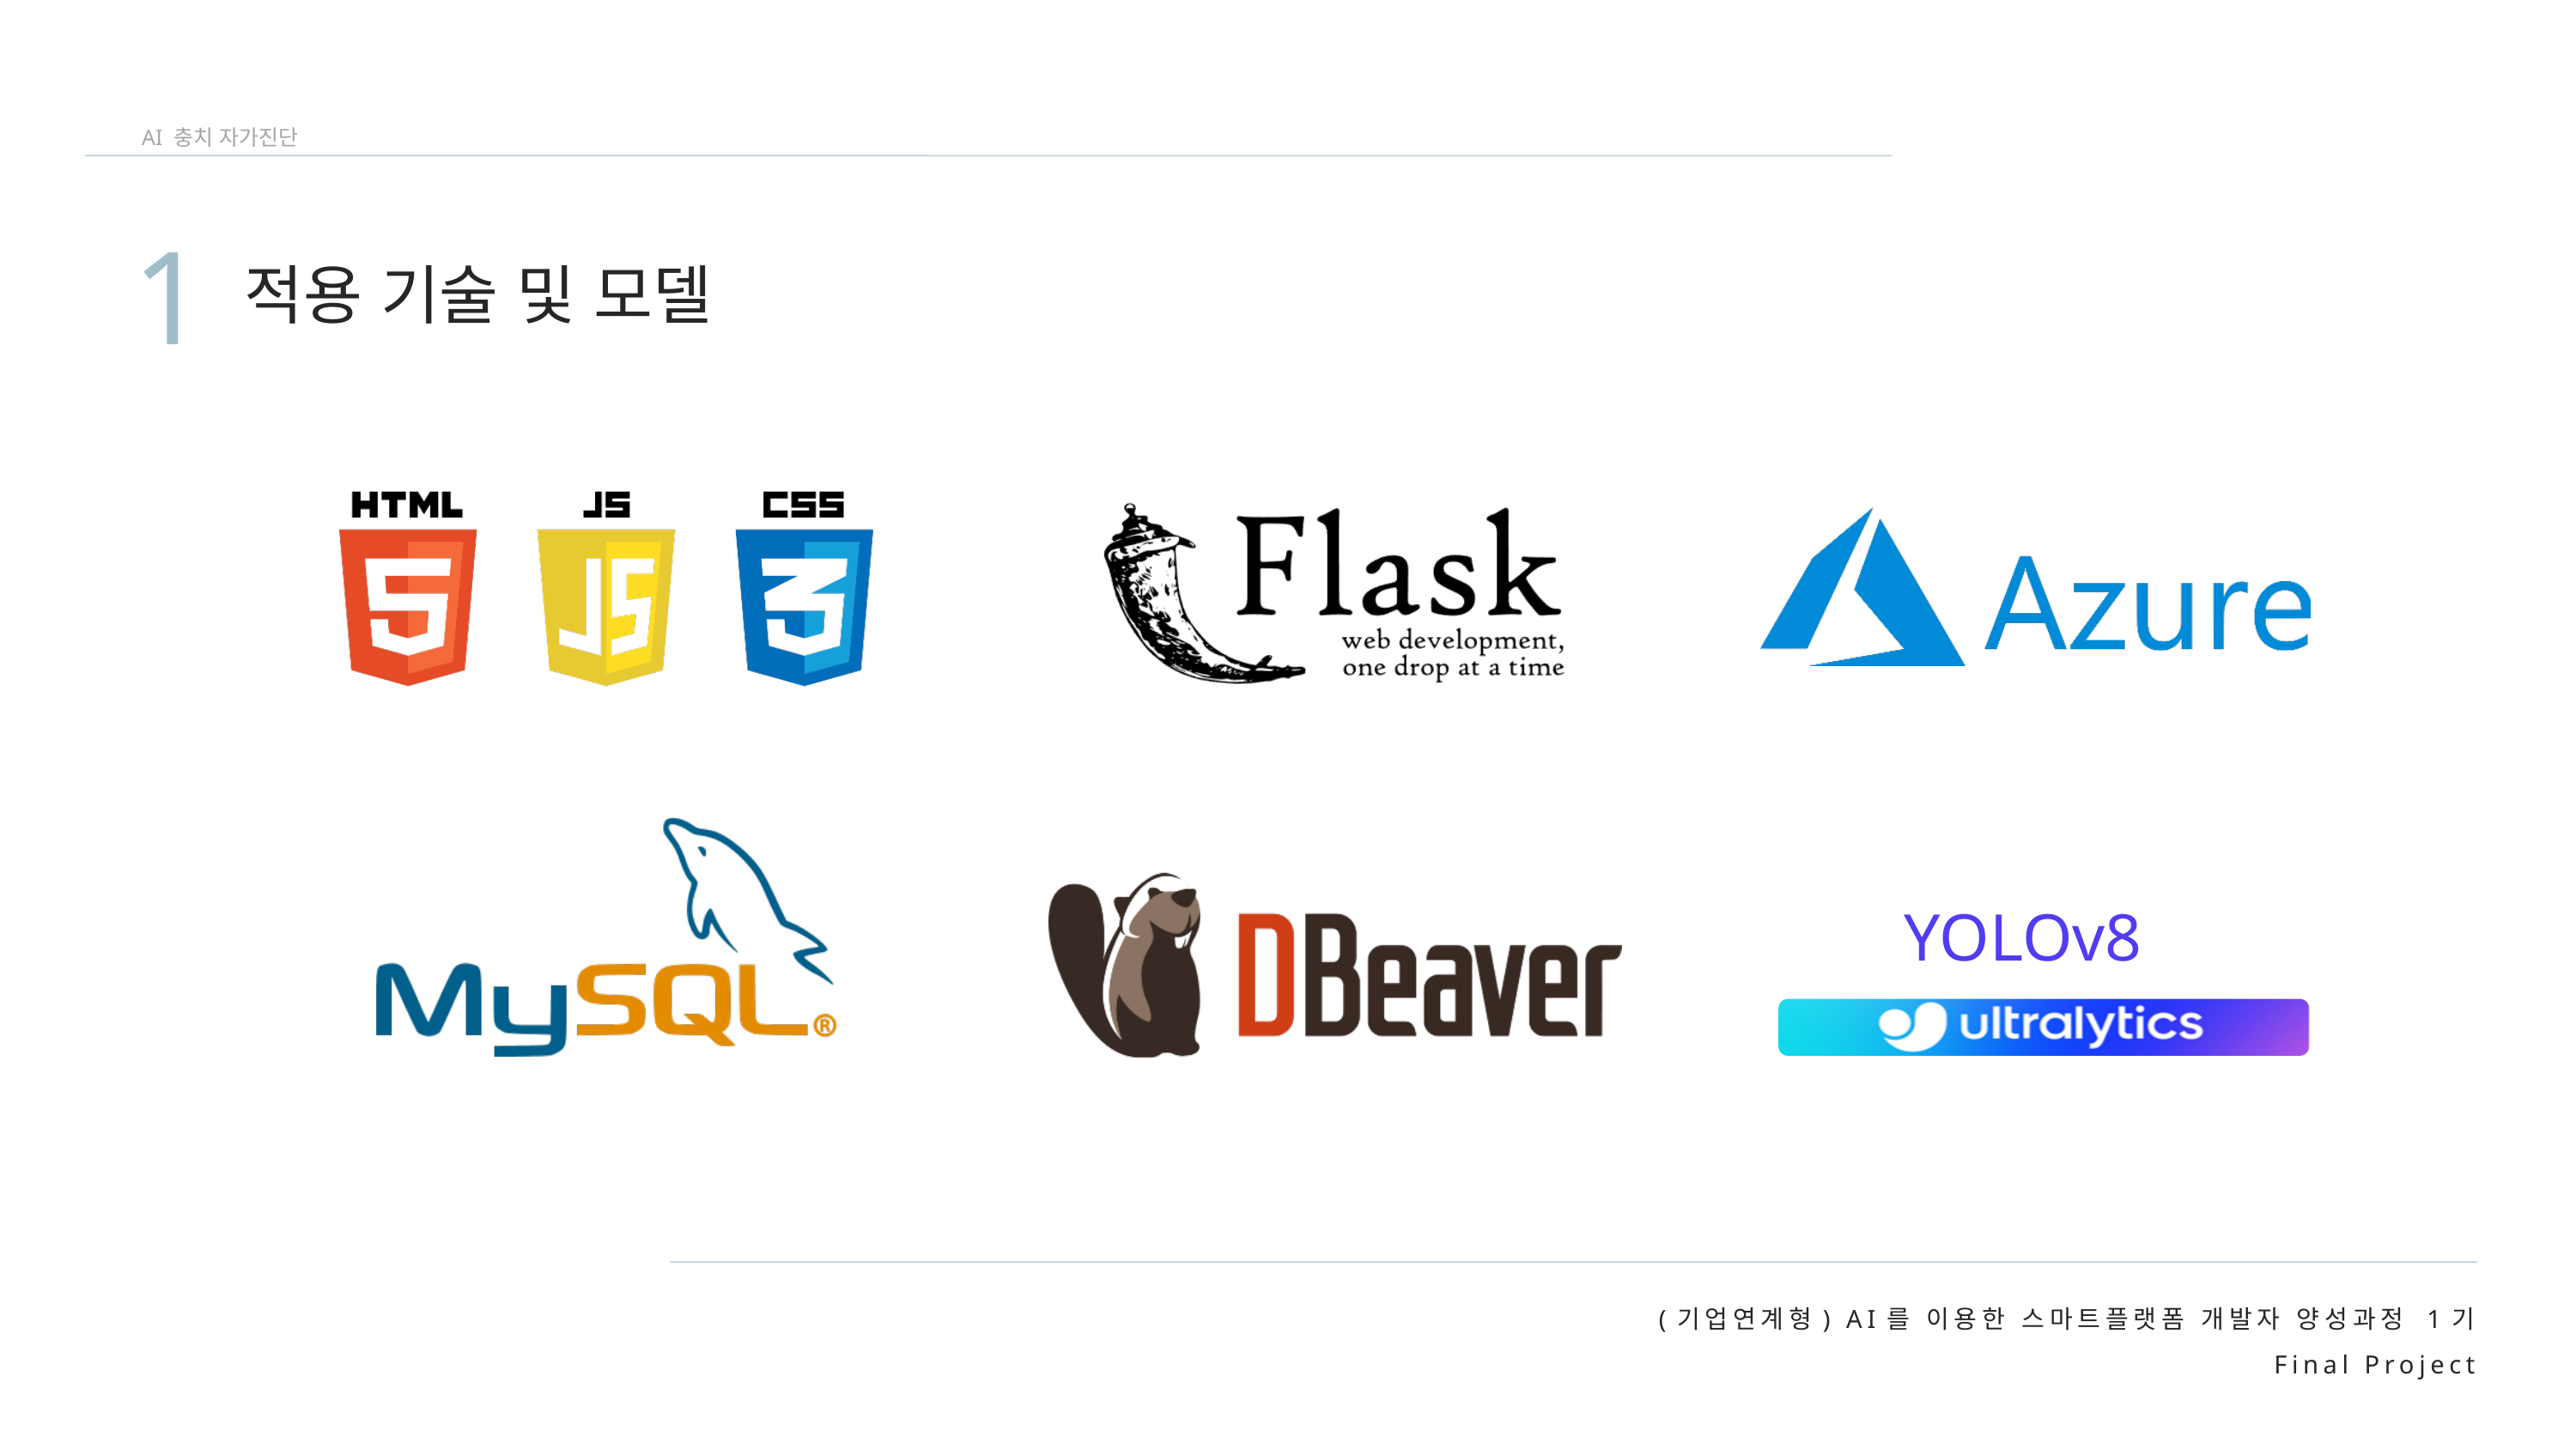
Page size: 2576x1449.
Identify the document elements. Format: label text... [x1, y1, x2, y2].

text_box 1 [119, 209, 220, 377]
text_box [1777, 890, 2310, 1057]
picture [1048, 822, 1622, 1109]
text_box AI 충치 자가진단 [85, 105, 355, 156]
picture [311, 476, 902, 701]
picture [1095, 499, 1579, 690]
picture [1760, 506, 2311, 666]
text_box (기업연계형) AI를 이용한 스마트플랫폼 개발자 양성과정 1기 Final Project [1642, 1288, 2476, 1379]
picture [375, 817, 838, 1057]
text_box 적용 기술 및 모델 [231, 248, 726, 338]
